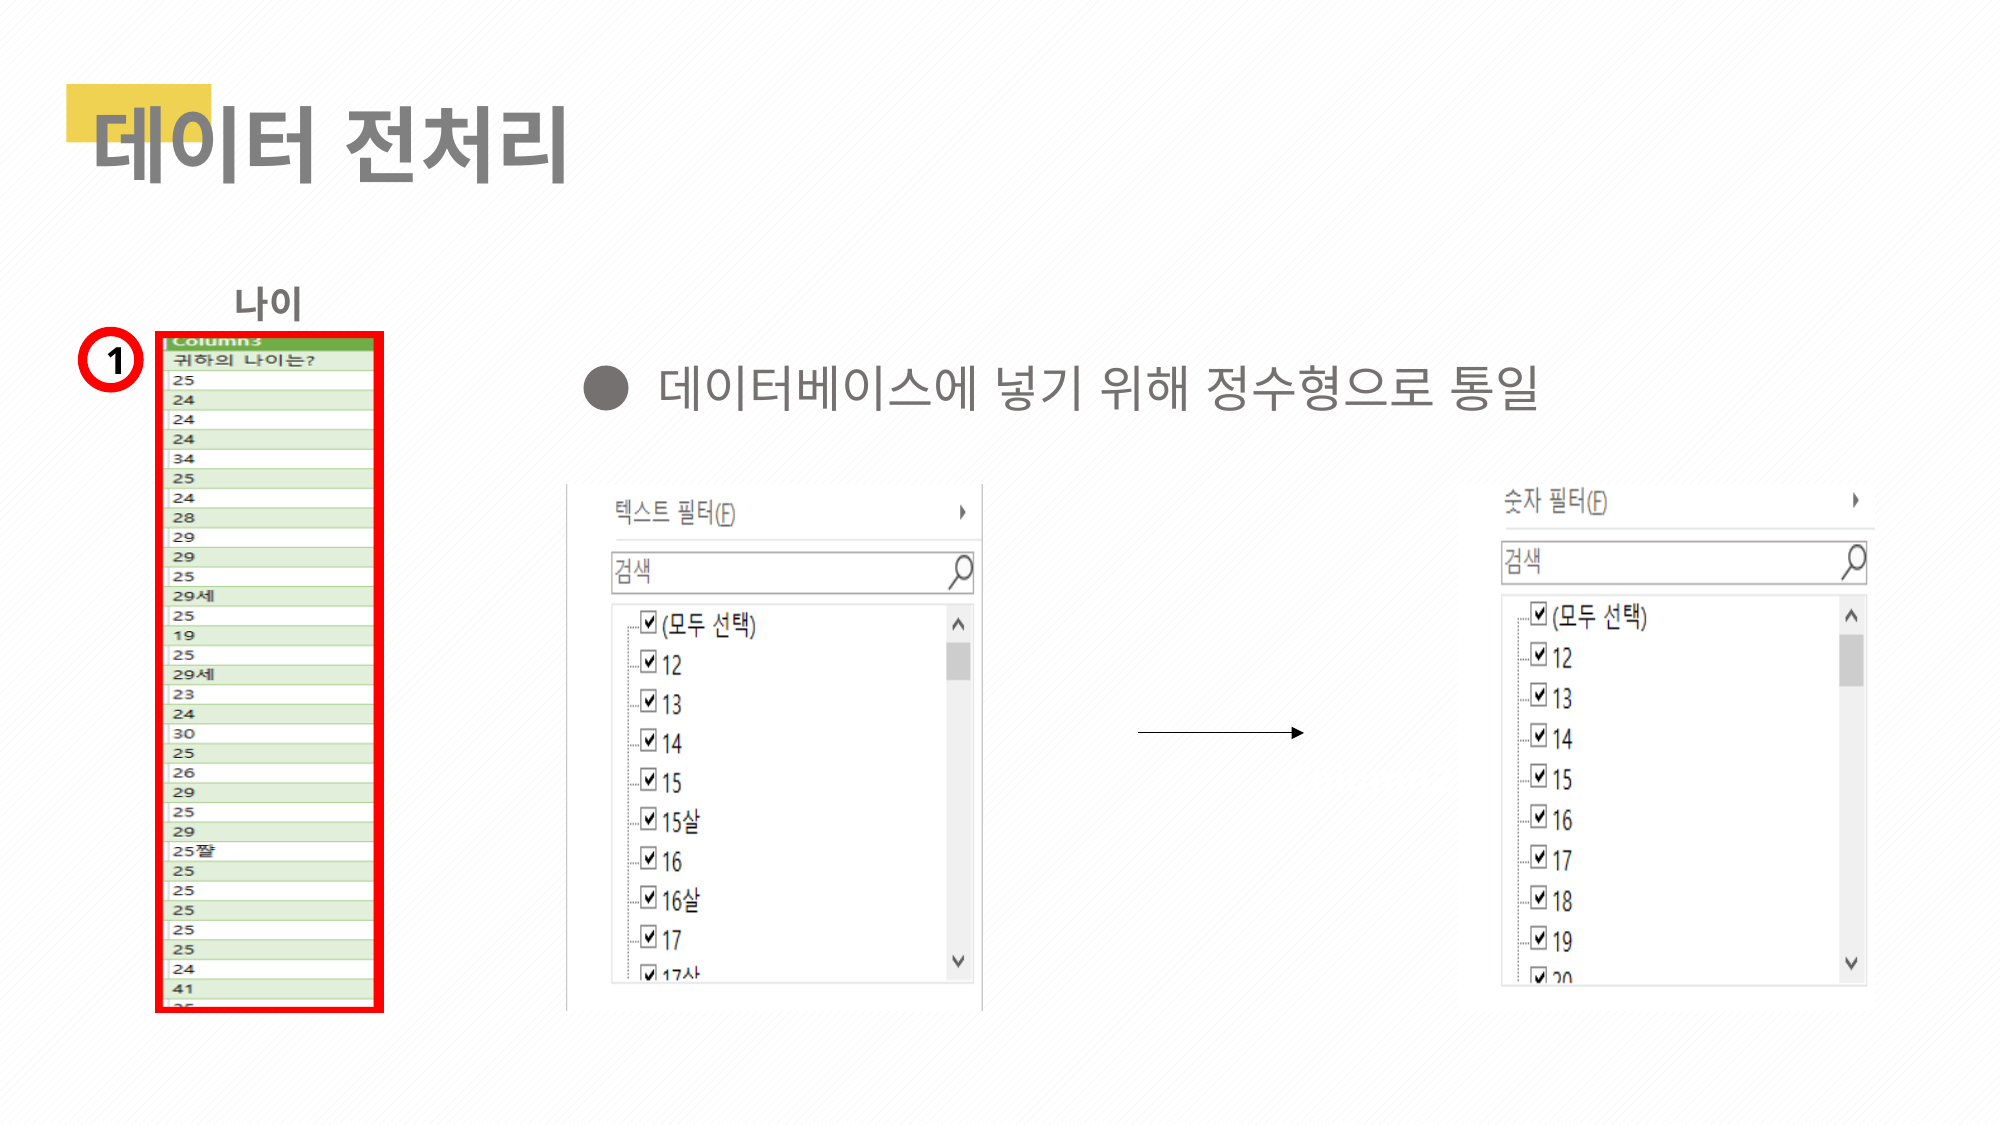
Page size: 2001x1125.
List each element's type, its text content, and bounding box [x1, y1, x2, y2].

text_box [566, 484, 1875, 1011]
text_box 1 [81, 330, 140, 389]
picture [155, 331, 384, 1013]
text_box 나이 [155, 274, 384, 331]
text_box [65, 83, 213, 143]
text_box ● 데이터베이스에 넣기 위해 정수형으로 통일 [566, 349, 1769, 425]
text_box 데이터 전처리 [76, 85, 682, 201]
